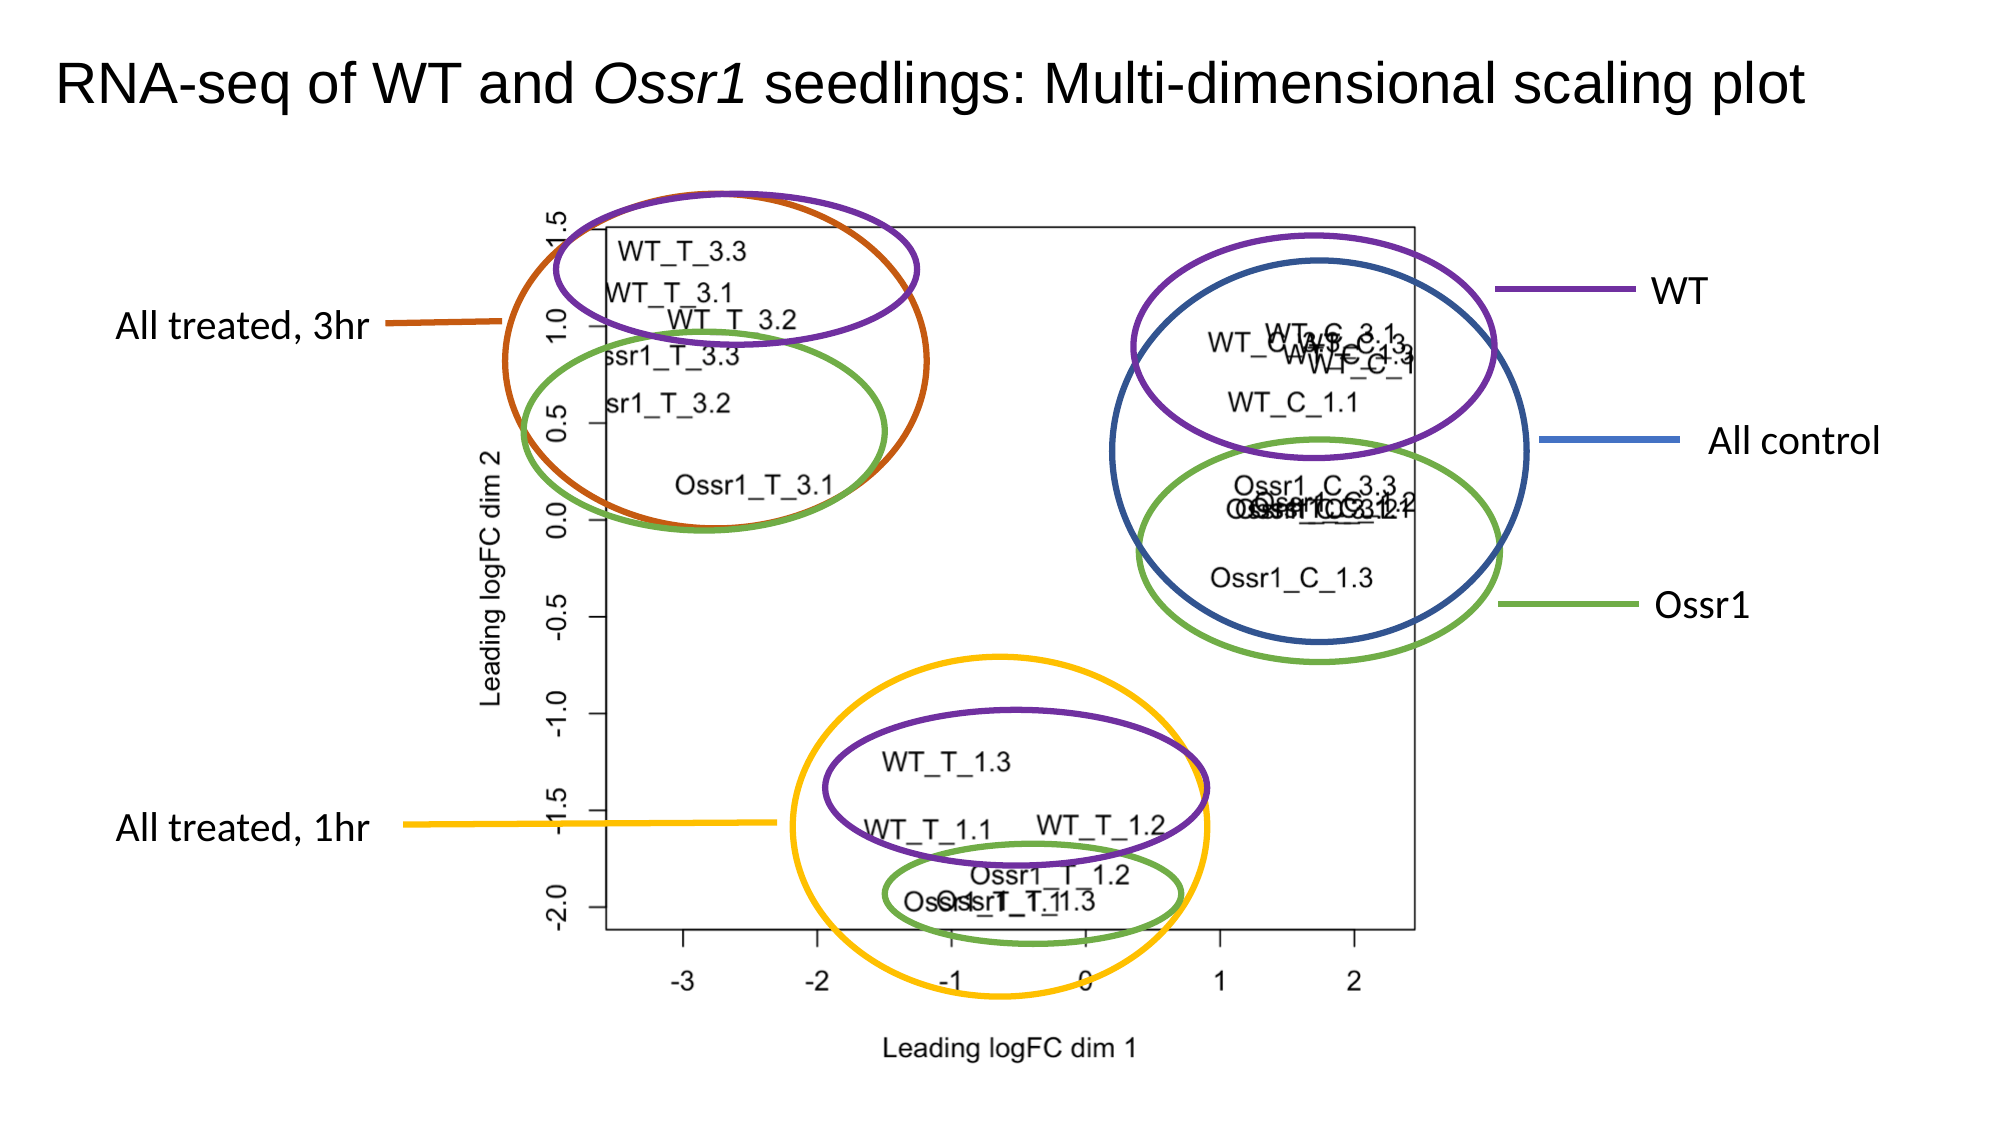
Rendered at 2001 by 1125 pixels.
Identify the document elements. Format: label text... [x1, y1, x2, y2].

text_box All treated, 3hr [100, 290, 386, 356]
text_box [1445, 268, 1496, 425]
picture [473, 205, 1445, 1079]
text_box All treated, 1hr [100, 792, 403, 857]
text_box [1445, 349, 1528, 605]
text_box WT [1636, 255, 1724, 321]
text_box [637, 192, 836, 205]
text_box [1445, 547, 1501, 632]
text_box All control [1693, 405, 1897, 470]
text_box Ossr1 [1639, 569, 1766, 635]
text_box RNA-seq of WT and Ossr1 seedlings: Multi-dimensional scaling plot [40, 37, 2000, 123]
